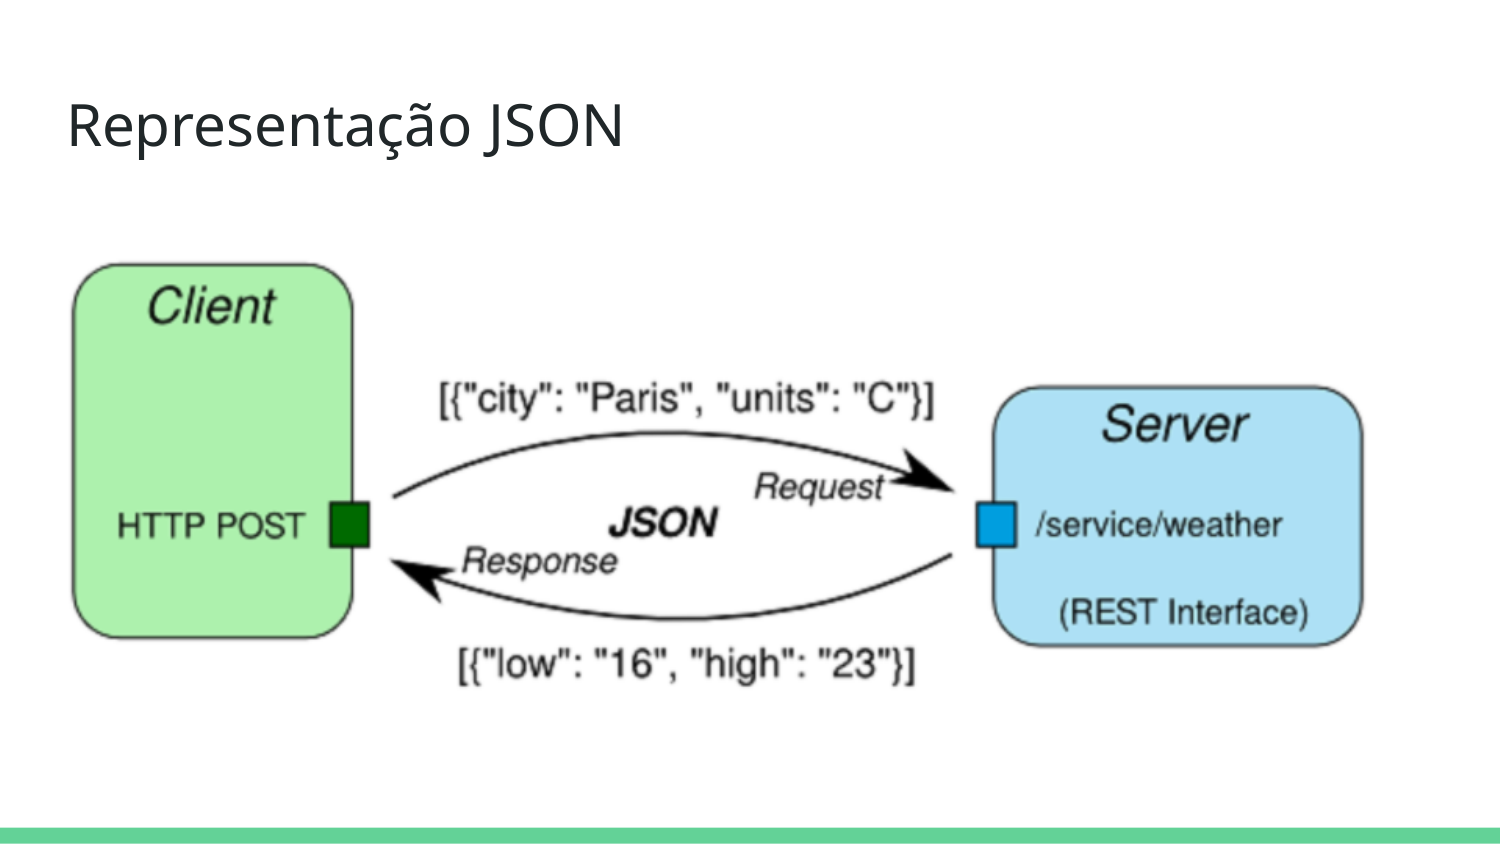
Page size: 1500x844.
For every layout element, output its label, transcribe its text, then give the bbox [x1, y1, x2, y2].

picture [36, 203, 1439, 820]
title Representação JSON [51, 72, 1449, 167]
